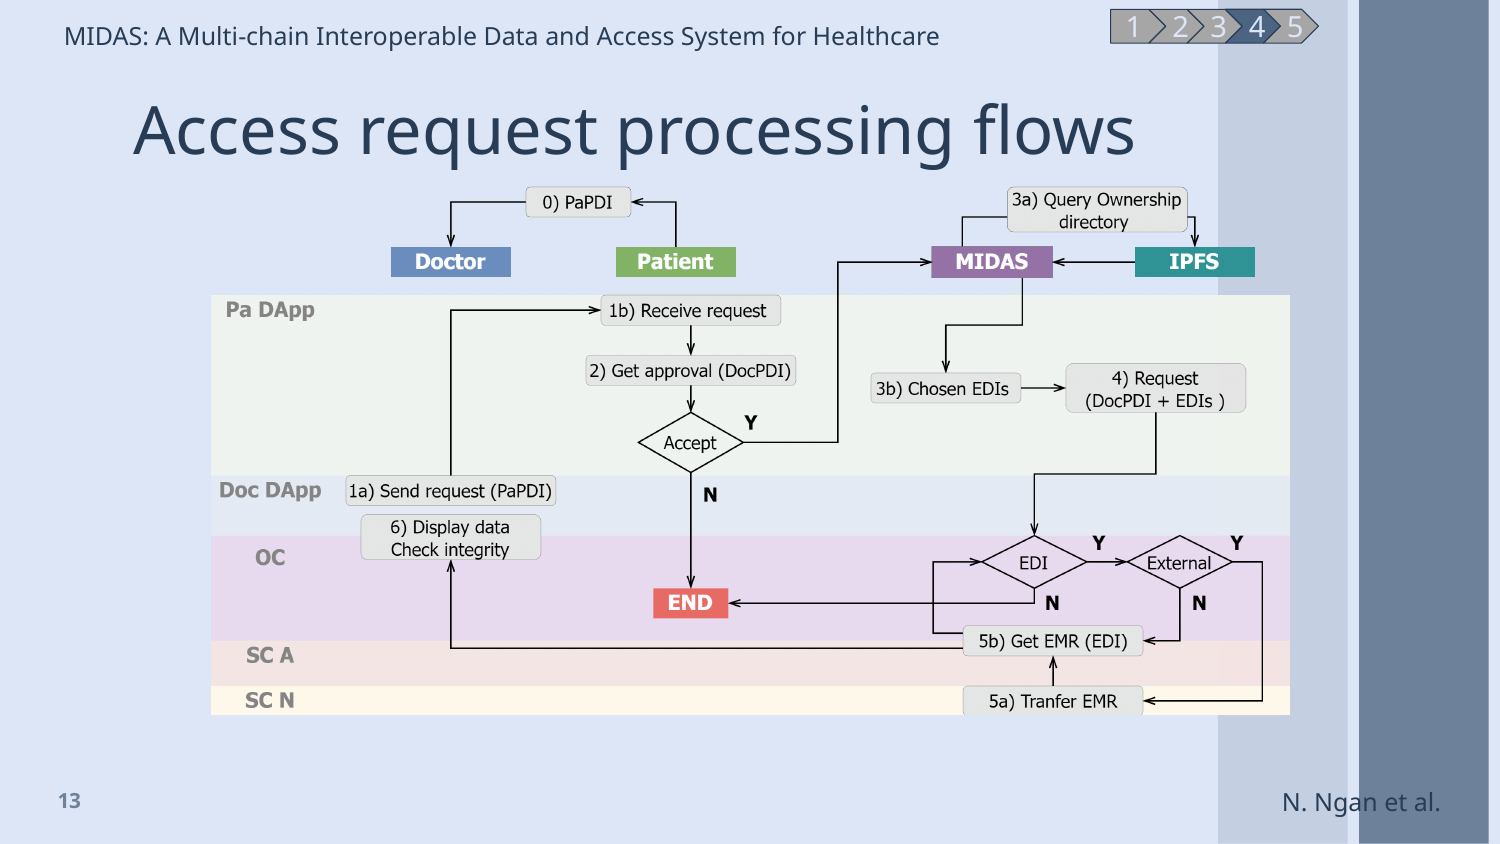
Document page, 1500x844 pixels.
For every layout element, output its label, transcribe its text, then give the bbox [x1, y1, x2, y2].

slide_number 13 [34, 779, 104, 825]
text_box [1110, 9, 1319, 44]
picture [209, 186, 1291, 716]
title Access request processing flows [118, 72, 1439, 167]
